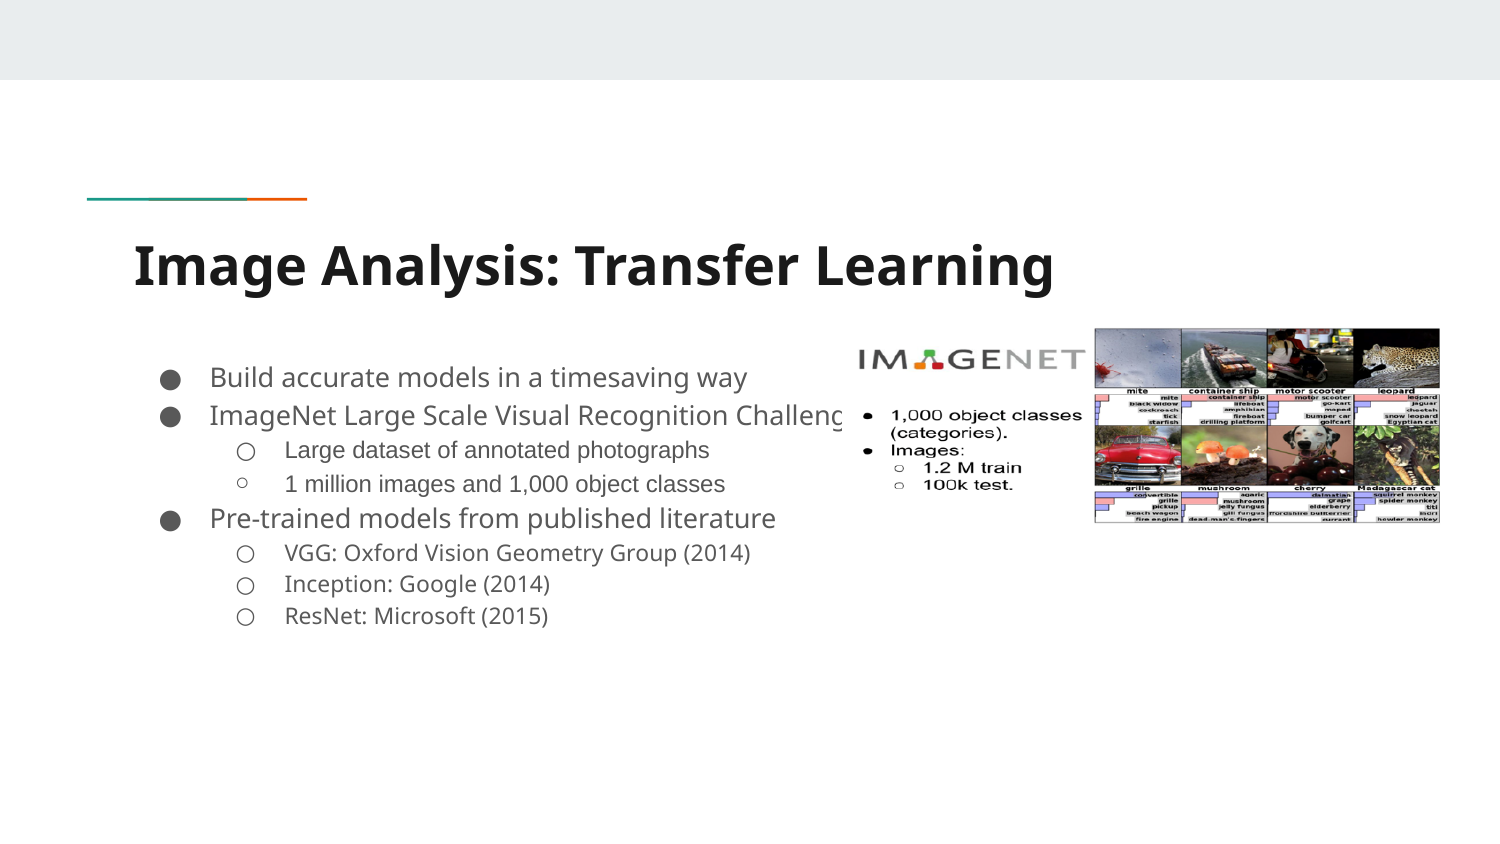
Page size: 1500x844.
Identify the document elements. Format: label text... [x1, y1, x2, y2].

title Image Analysis: Transfer Learning [119, 216, 1381, 305]
list Build accurate models in a timesaving way ImageNet Large Scale Visual Recognition Challenge Large dataset of annotated photographs 1 million images and 1,000 object classes Pre-trained models from published literature VGG: Oxford Vision Geometry Group (2014) Inception: Google (2014) ResNet: Microsoft (2015) [119, 341, 1381, 712]
picture [842, 316, 1446, 528]
